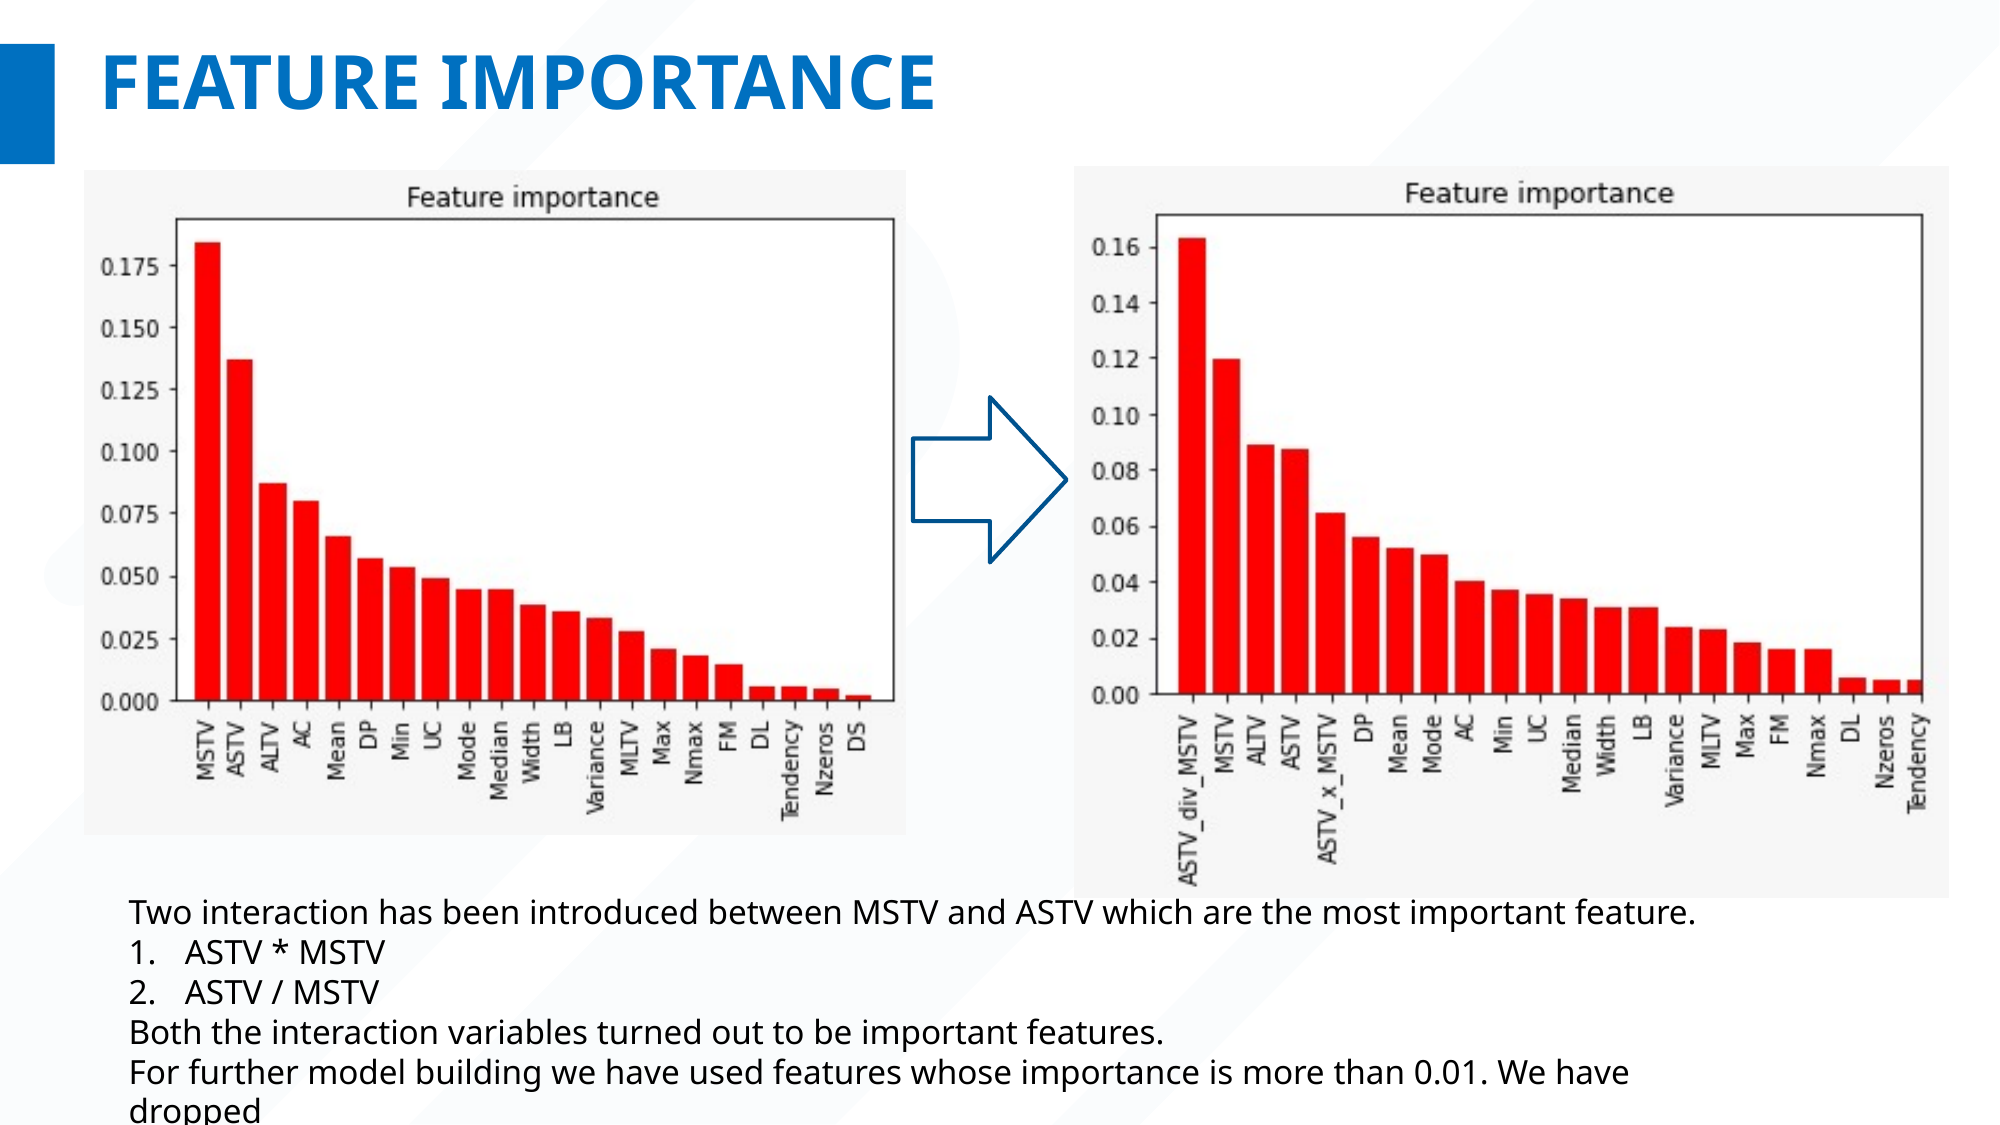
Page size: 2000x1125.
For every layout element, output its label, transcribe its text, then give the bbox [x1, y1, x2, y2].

picture [1073, 166, 1949, 898]
title FEATURE IMPORTANCE [99, 20, 1900, 138]
picture [84, 169, 906, 835]
text_box [911, 395, 1068, 565]
text_box Two interaction has been introduced between MSTV and ASTV which are the most important feature. ASTV * MSTV ASTV / MSTV Both the interaction variables turned out to be important features. For further model building we have used features whose importance is more than 0.01. We have dropped [113, 883, 1768, 1125]
